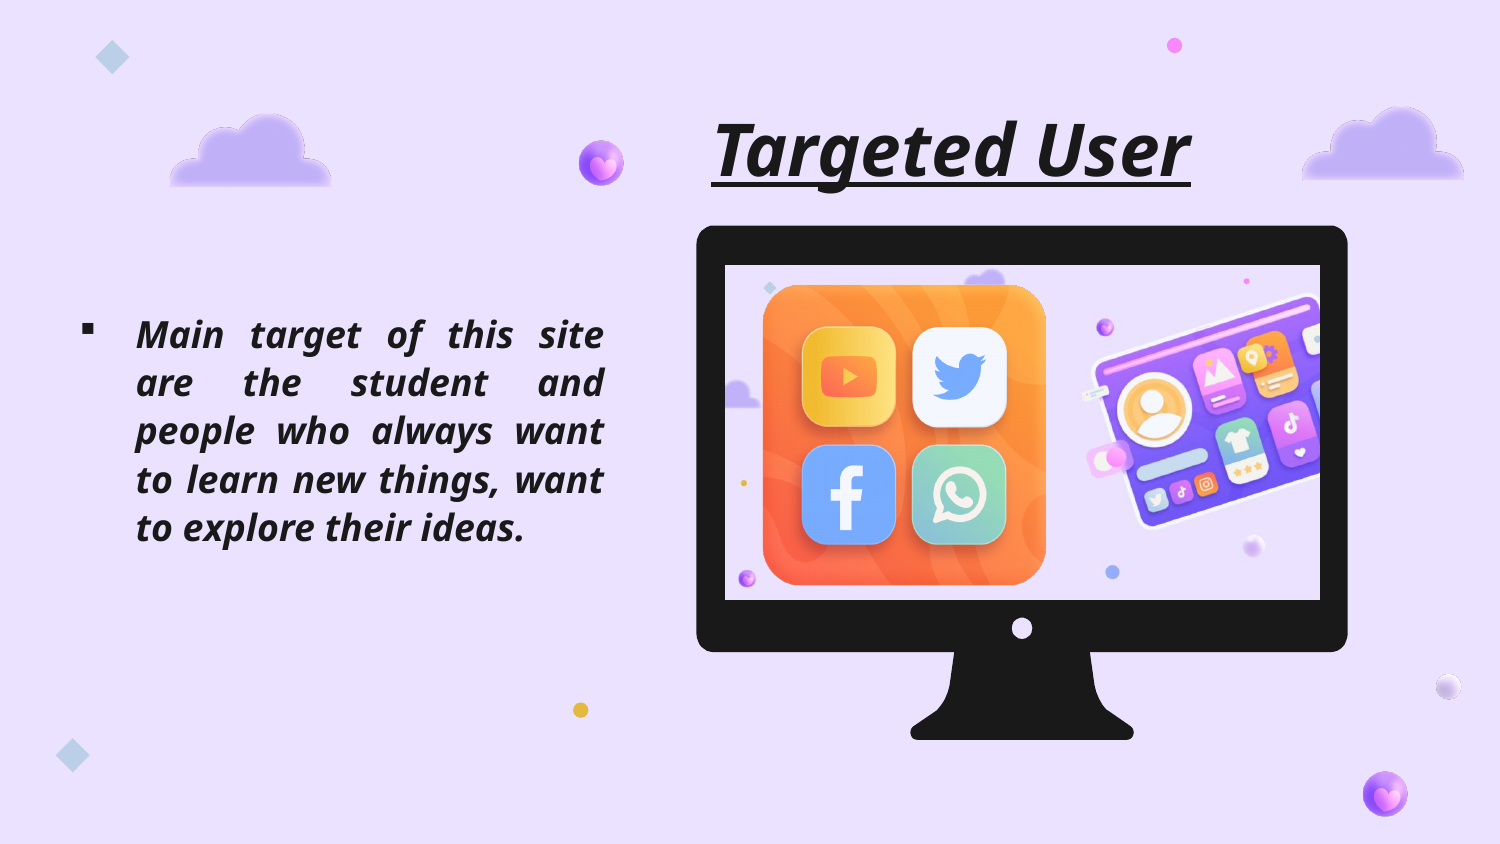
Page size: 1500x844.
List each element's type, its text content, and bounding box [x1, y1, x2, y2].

text_box [573, 702, 589, 718]
picture [725, 265, 1320, 601]
picture [1291, 98, 1475, 190]
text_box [696, 225, 1348, 741]
picture [572, 128, 634, 197]
subtitle Main target of this site are the student and people who always want to learn new things, want to explore their ideas. [64, 293, 620, 561]
title Targeted User [696, 0, 1275, 206]
picture [1356, 665, 1475, 827]
picture [159, 104, 343, 197]
